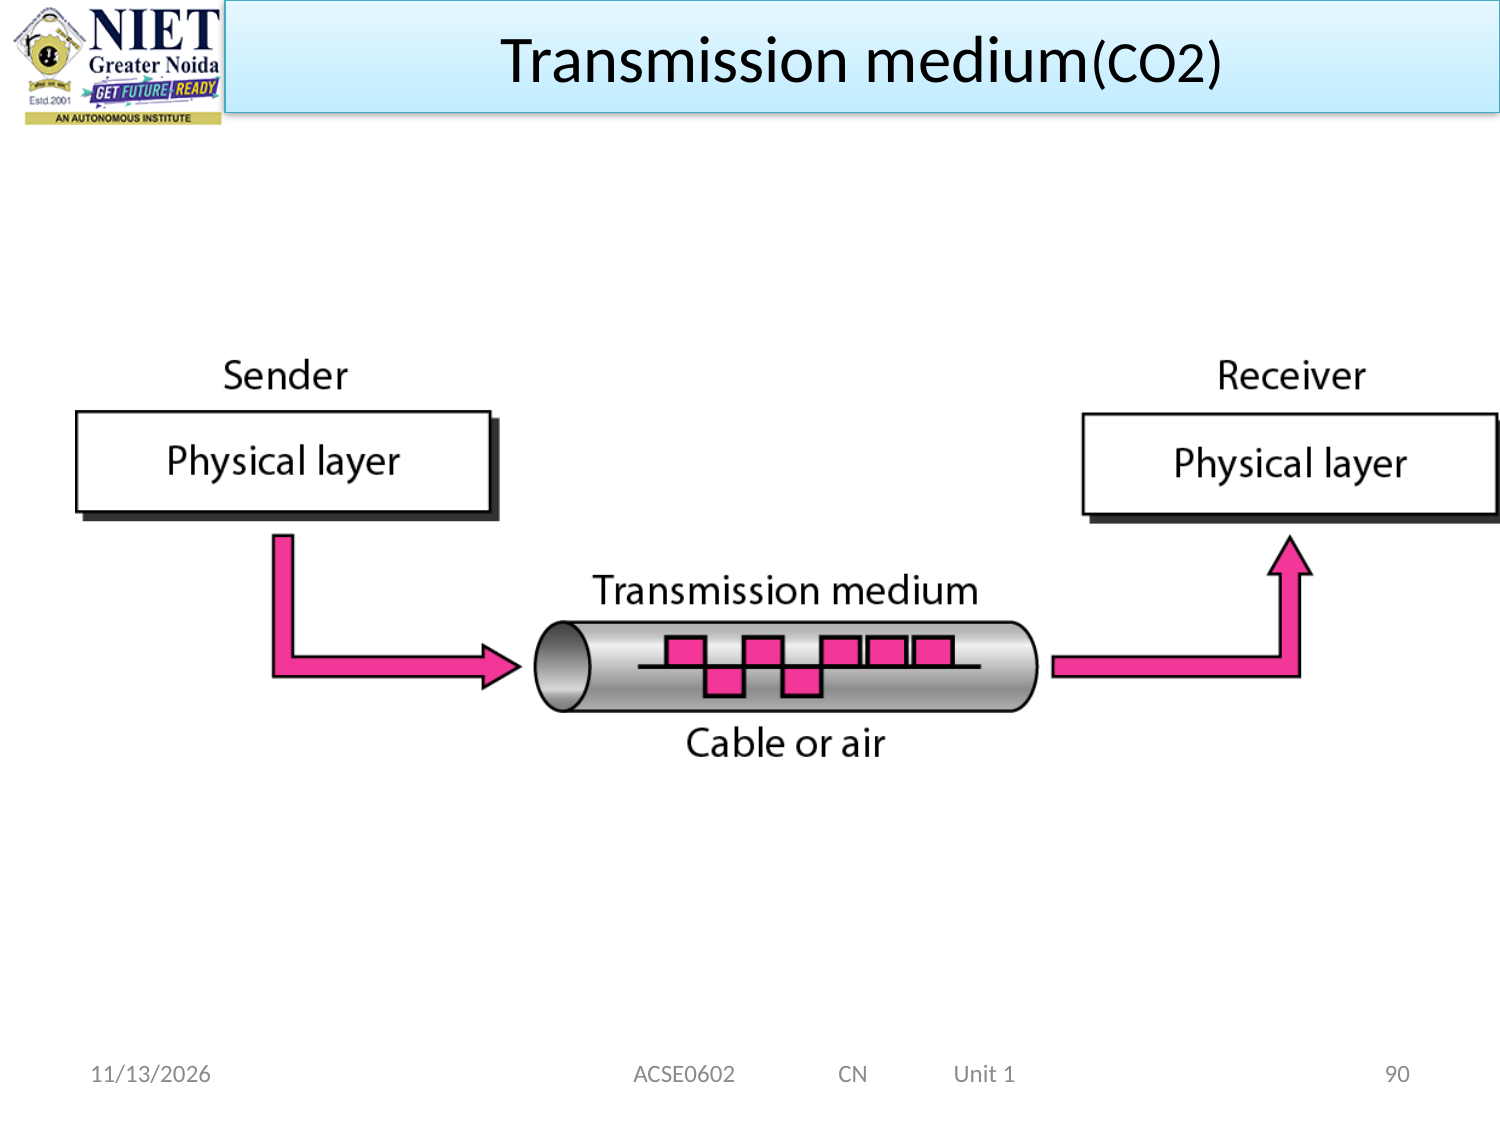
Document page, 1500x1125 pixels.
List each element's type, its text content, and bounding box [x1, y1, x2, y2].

footer ACSE0602 CN Unit 1 [412, 1042, 1238, 1103]
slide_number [75, 1042, 412, 1103]
picture [74, 354, 1500, 769]
text_box Transmission medium(CO2) [224, 0, 1500, 113]
slide_number 90 [1238, 1042, 1425, 1103]
picture [13, 7, 222, 126]
